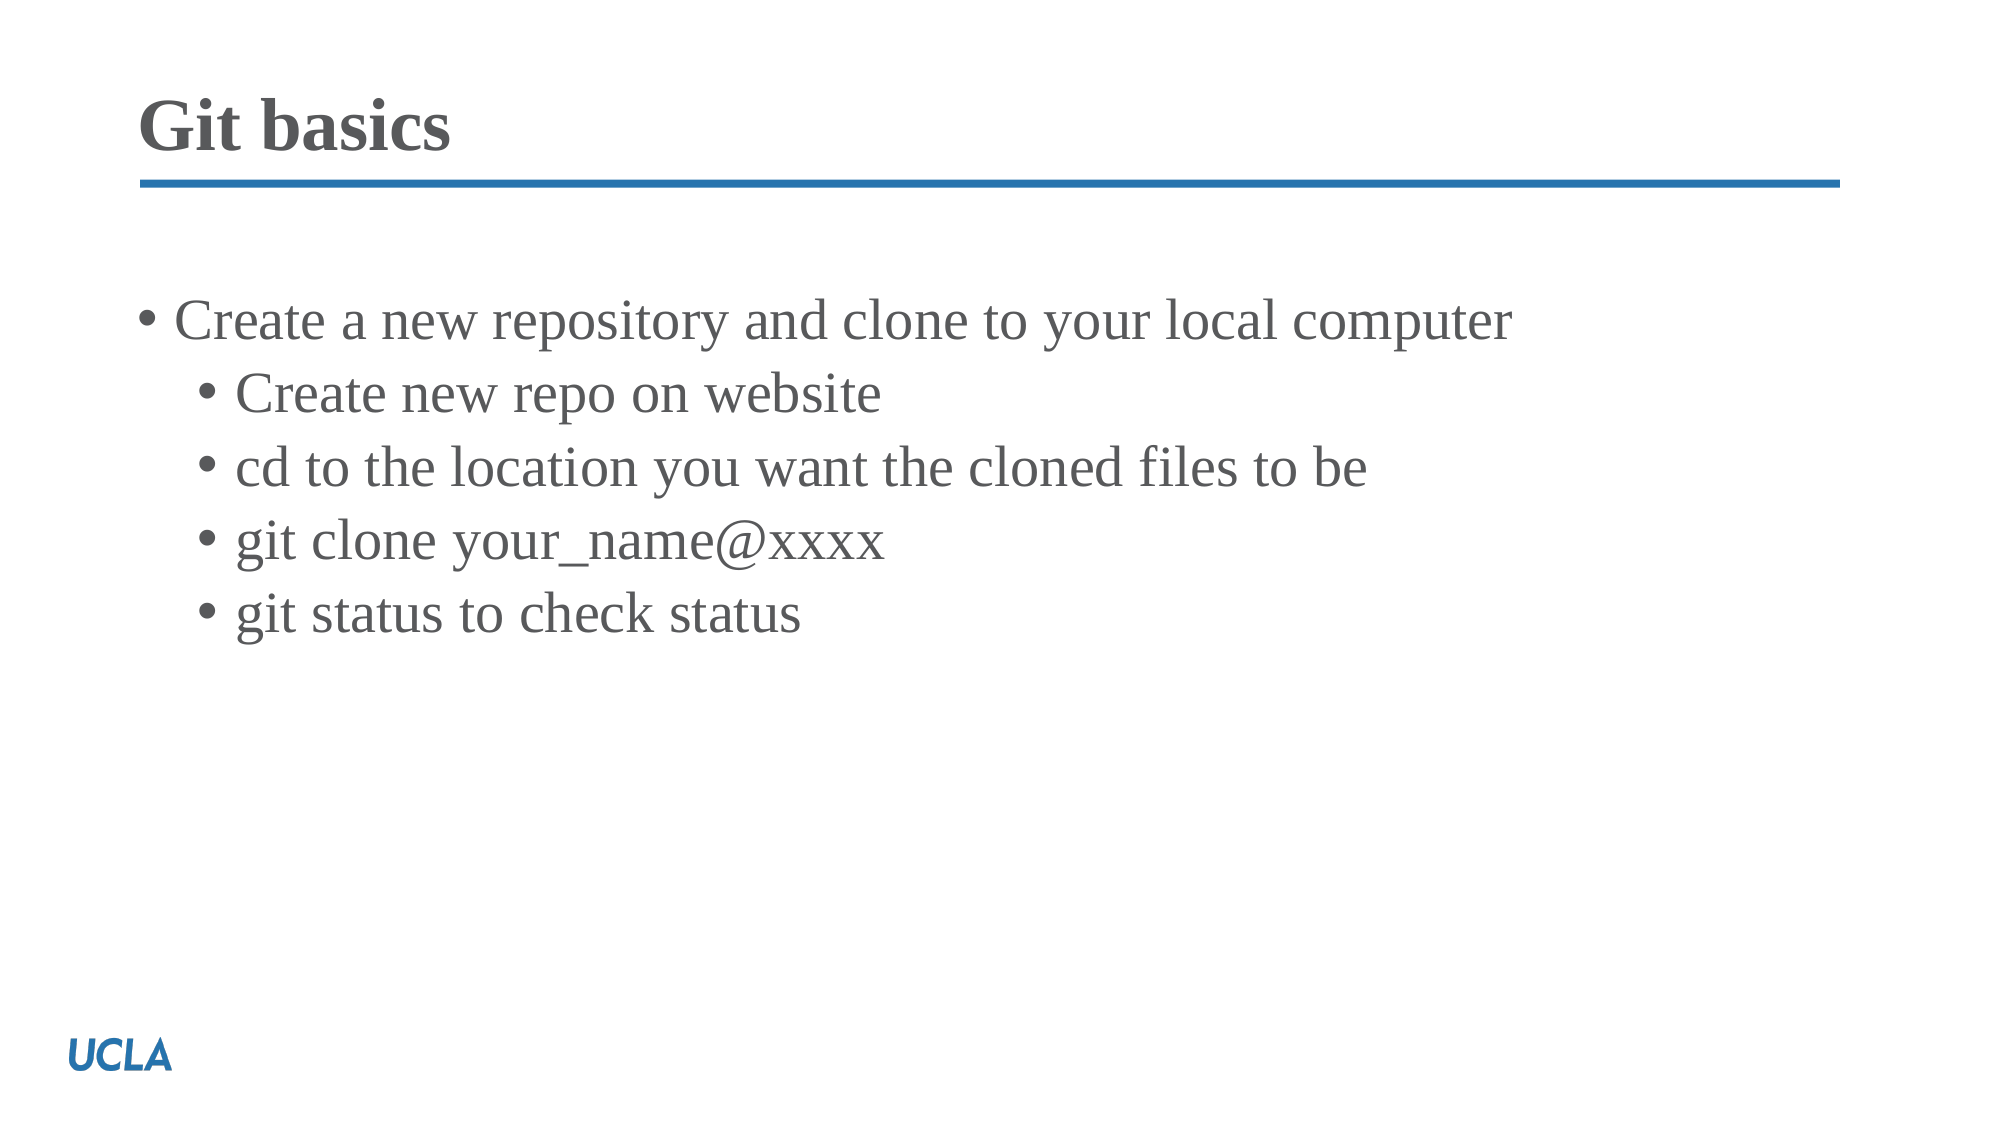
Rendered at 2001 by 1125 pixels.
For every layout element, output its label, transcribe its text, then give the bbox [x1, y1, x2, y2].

title Git basics [137, 59, 1863, 193]
list Create a new repository and clone to your local computer Create new repo on website cd to the location you want the cloned files to be git clone your_name@xxxx git status to check status [137, 288, 1863, 1014]
picture [69, 1037, 172, 1071]
